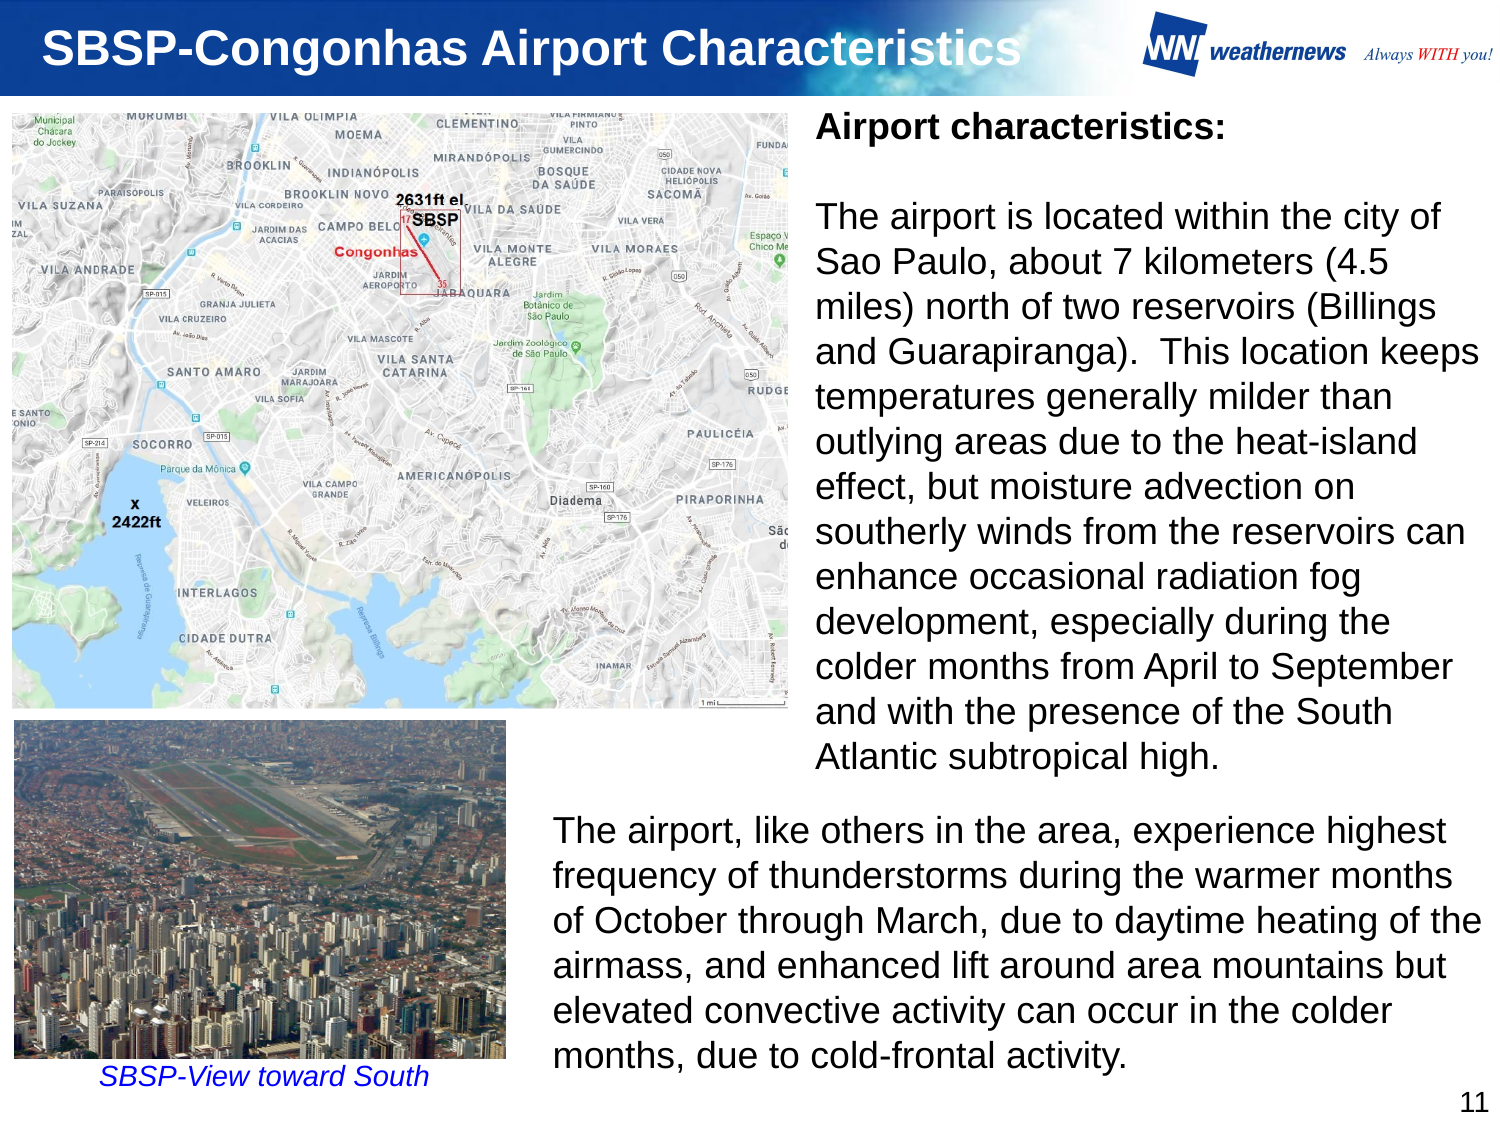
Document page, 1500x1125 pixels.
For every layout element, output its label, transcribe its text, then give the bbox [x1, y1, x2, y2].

text_box SBSP-View toward South [83, 1068, 488, 1101]
picture [14, 720, 506, 1059]
text_box Airport characteristics: The airport is located within the city of Sao Paulo, about 7 kilometers (4.5 miles) north of two reservoirs (Billings and Guarapiranga). This location keeps temperatures generally milder than outlying areas due to the heat-island effect, but moisture advection on southerly winds from the reservoirs can enhance occasional radiation fog development, especially during the colder months from April to September and with the presence of the South Atlantic subtropical high. [800, 94, 1500, 708]
picture [0, 0, 1500, 96]
text_box The airport, like others in the area, experience highest frequency of thunderstorms during the warmer months of October through March, due to daytime heating of the airmass, and enhanced lift around area mountains but elevated convective activity can occur in the colder months, due to cold-frontal activity. [537, 708, 1500, 1125]
title SBSP-Congonhas Airport Characteristics [0, 0, 1093, 91]
picture [12, 113, 788, 709]
